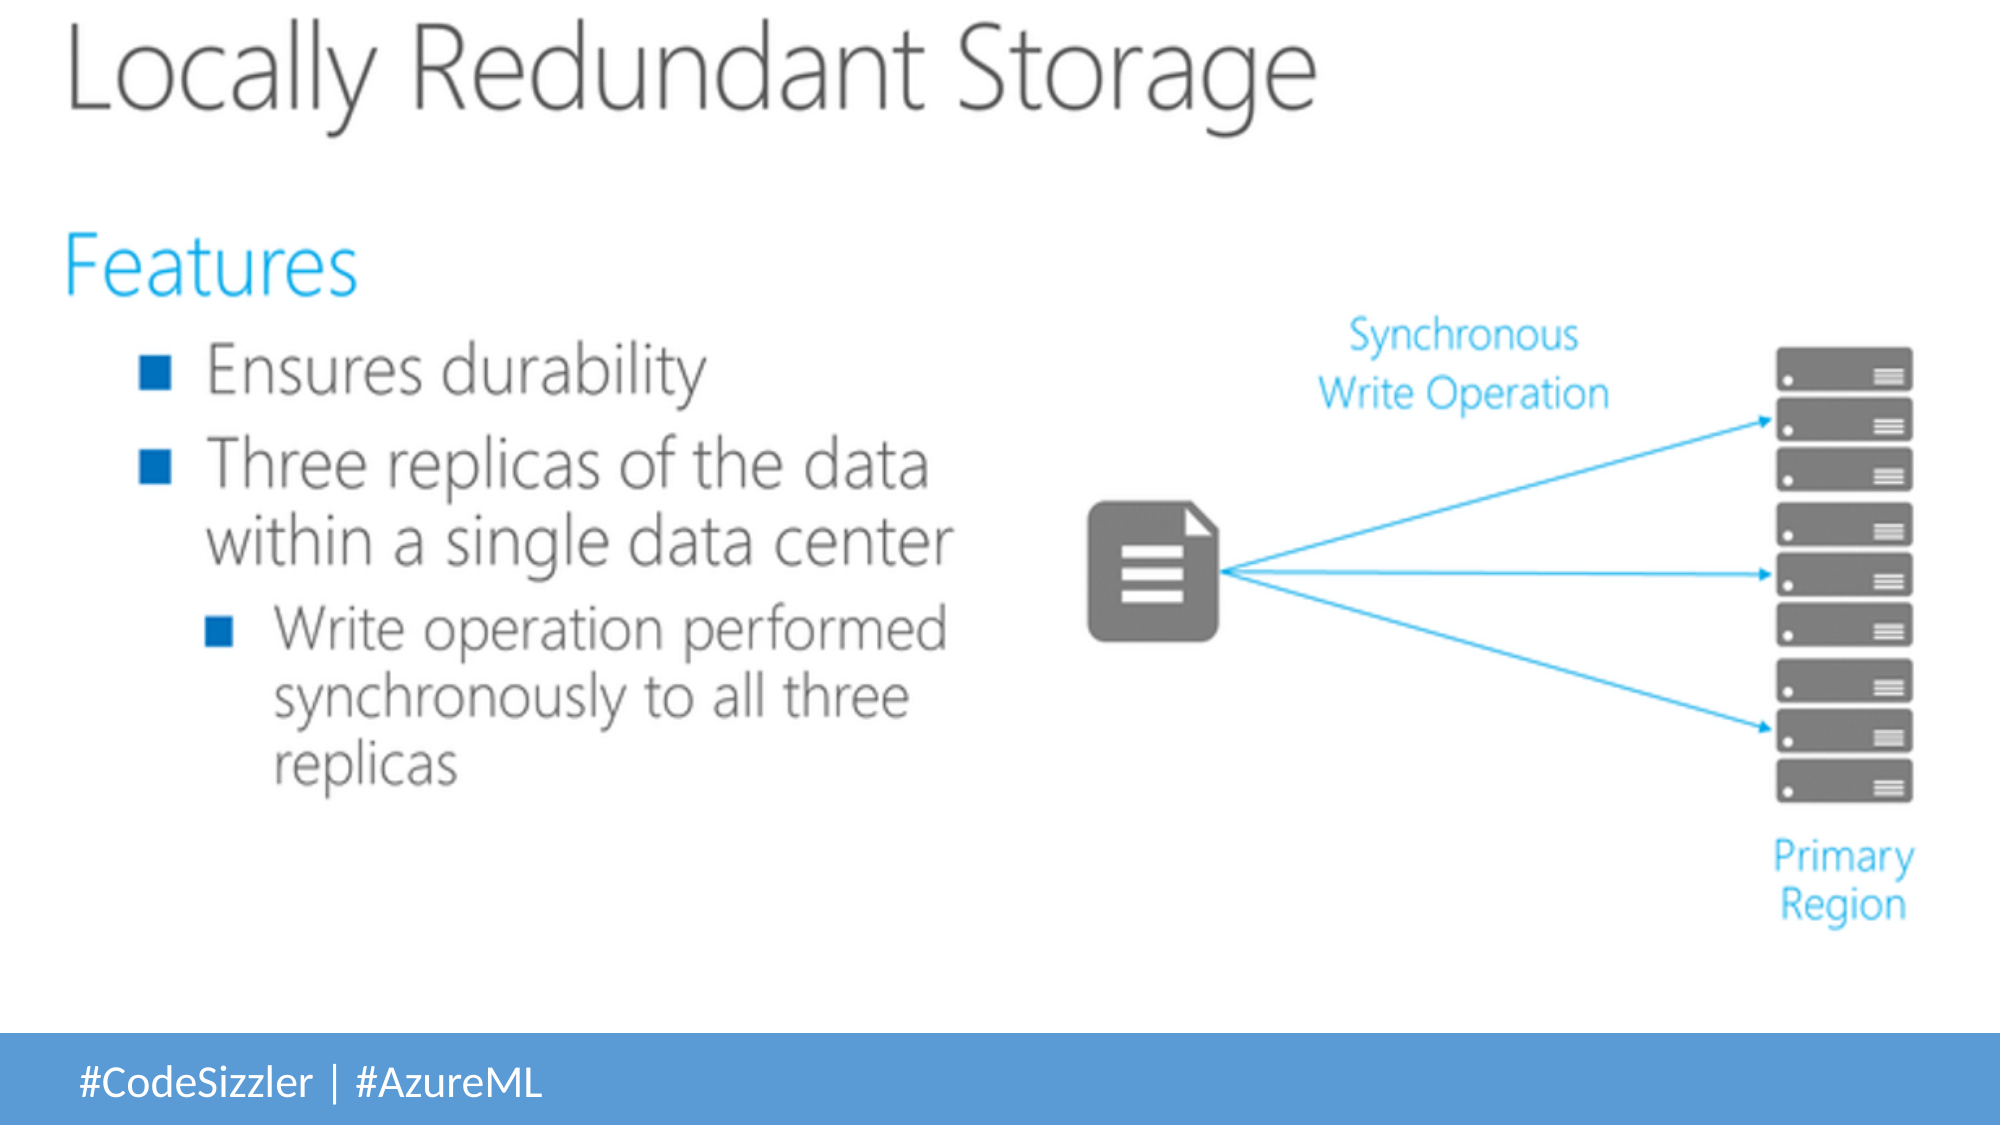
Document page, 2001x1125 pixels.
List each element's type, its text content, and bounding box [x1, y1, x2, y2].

text_box #CodeSizzler | #AzureML [0, 1034, 2000, 1125]
picture [0, 0, 2000, 1034]
